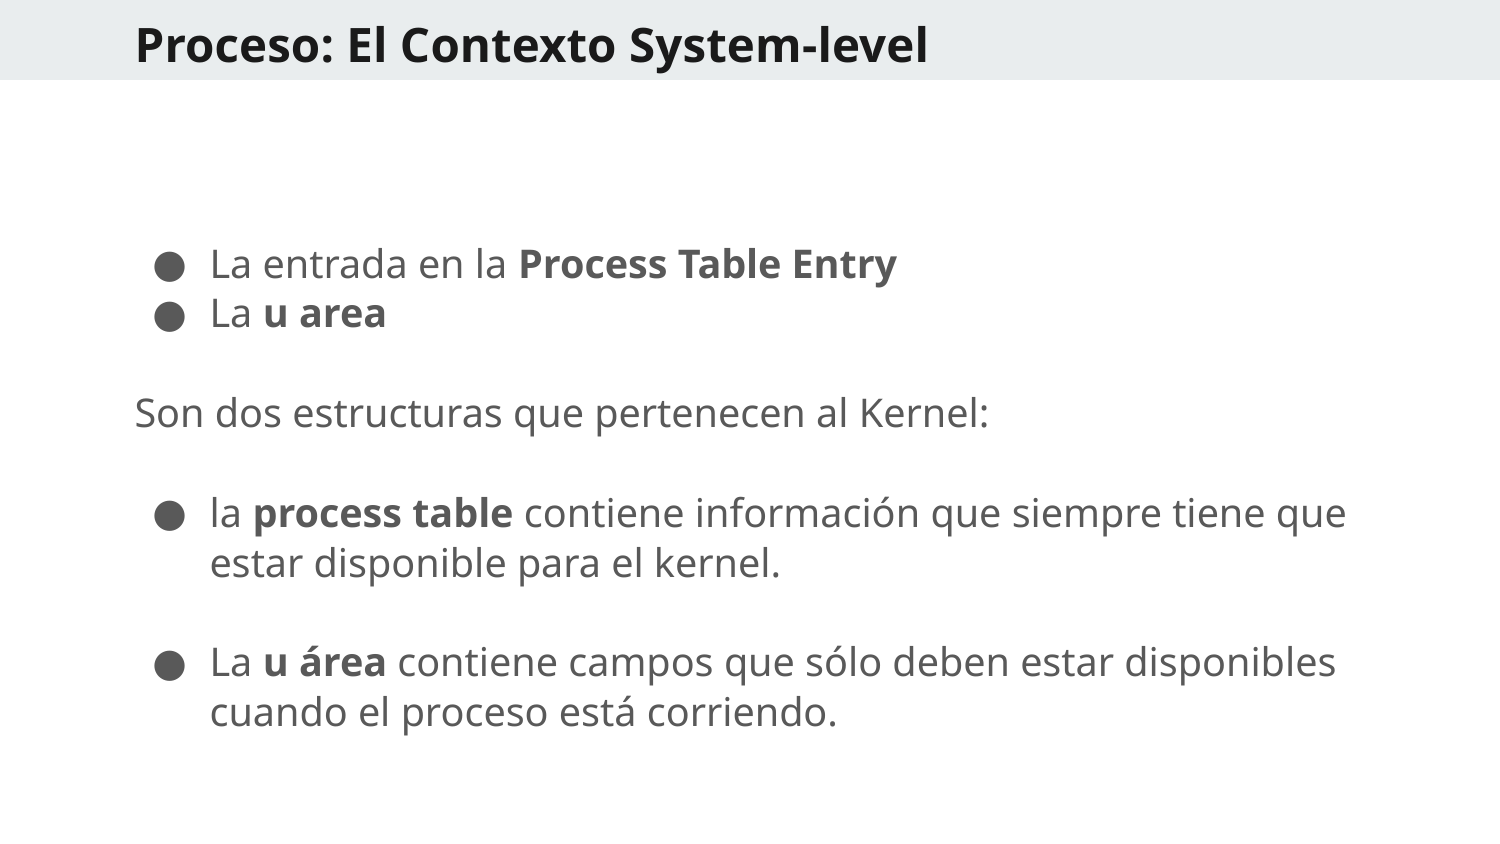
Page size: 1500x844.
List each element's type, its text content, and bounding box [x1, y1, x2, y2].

list La entrada en la Process Table Entry La u area Son dos estructuras que pertenecen al Kernel: la process table contiene información que siempre tiene que estar disponible para el kernel. La u área contiene campos que sólo deben estar disponibles cuando el proceso está corriendo. [119, 221, 1381, 809]
title Proceso: El Contexto System-level [119, 0, 1381, 88]
